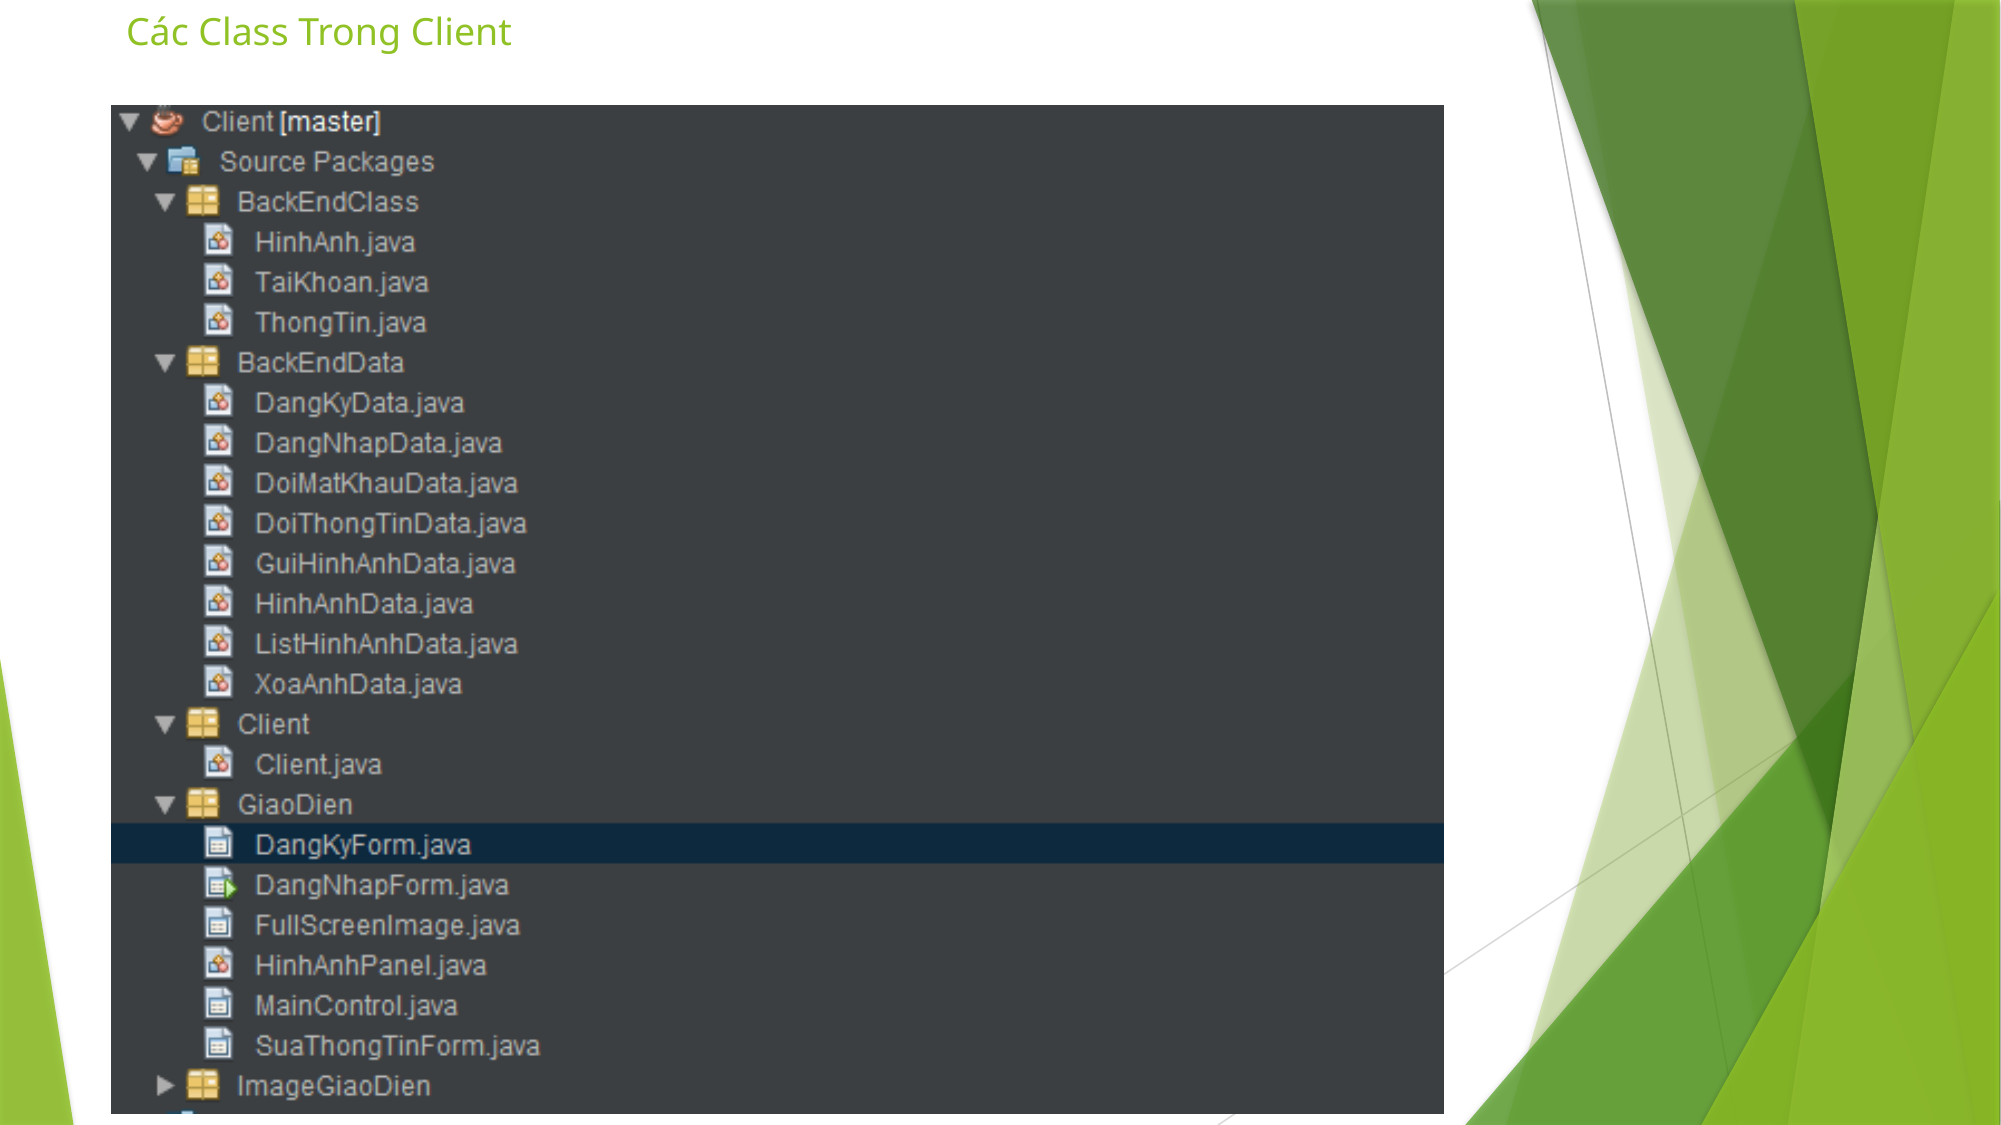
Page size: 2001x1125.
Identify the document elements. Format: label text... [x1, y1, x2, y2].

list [110, 105, 1445, 1114]
title Các Class Trong Client [111, 0, 1474, 106]
